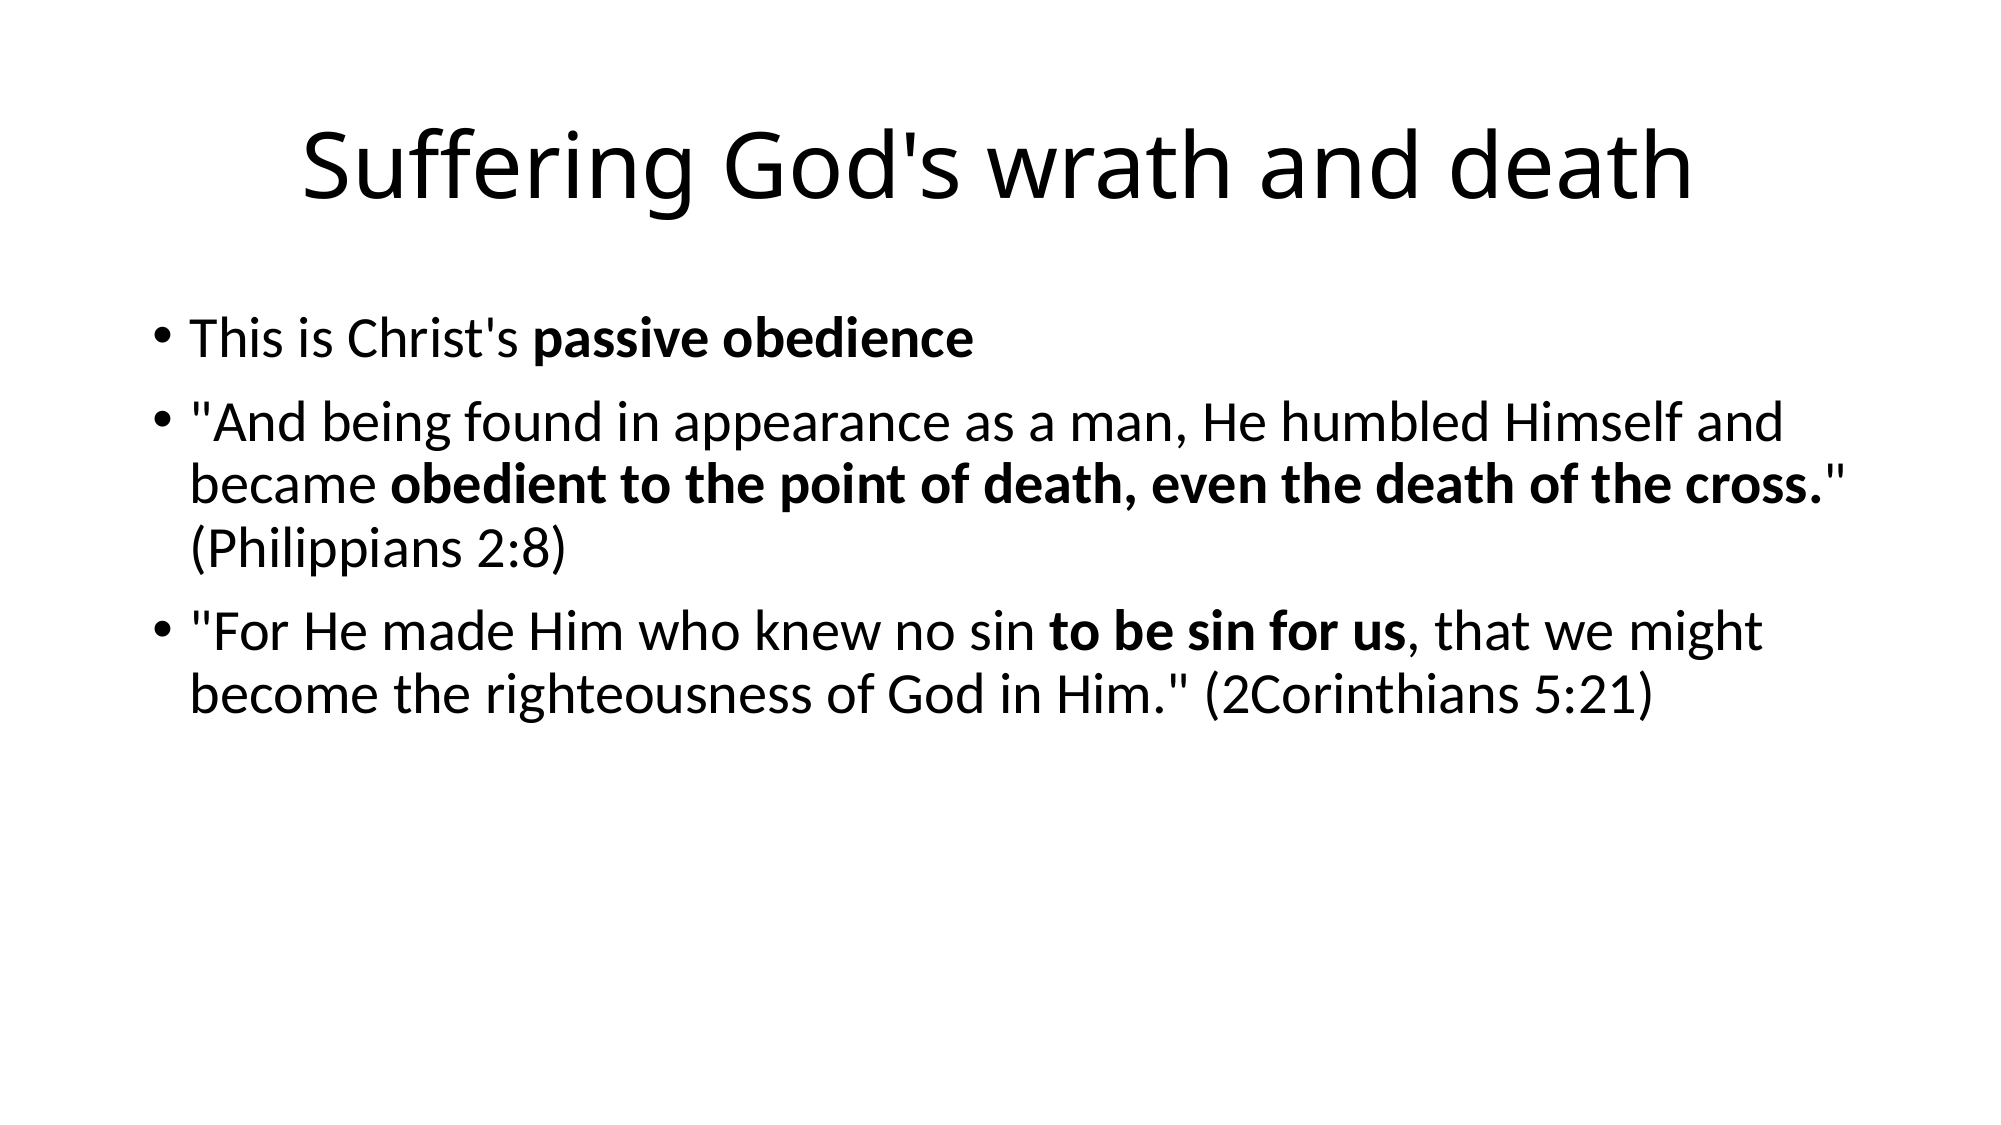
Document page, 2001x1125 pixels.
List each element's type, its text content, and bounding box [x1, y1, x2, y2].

list This is Christ's passive obedience "And being found in appearance as a man, He humbled Himself and became obedient to the point of death, even the death of the cross." (Philippians 2:8) "For He made Him who knew no sin to be sin for us, that we might become the righteousness of God in Him." (2Corinthians 5:21) [137, 299, 1863, 1014]
title Suffering God's wrath and death [137, 59, 1863, 278]
